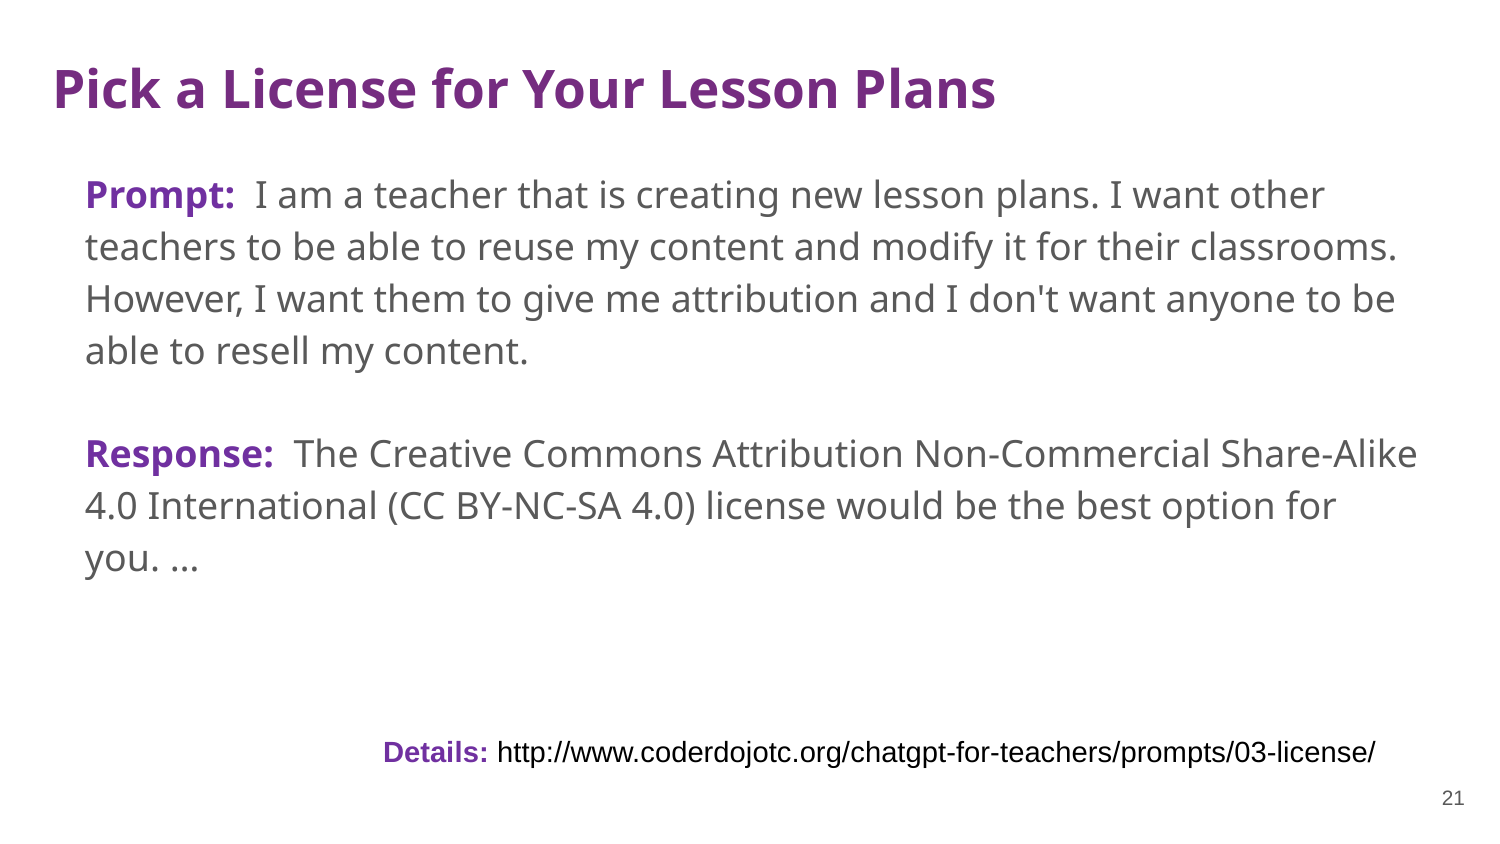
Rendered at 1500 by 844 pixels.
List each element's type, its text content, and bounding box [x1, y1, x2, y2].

slide_number 21 [1389, 764, 1480, 830]
text_box Details: http://www.coderdojotc.org/chatgpt-for-teachers/prompts/03-license/ [368, 725, 1393, 776]
title Pick a License for Your Lesson Plans [37, 40, 1435, 135]
list Prompt: I am a teacher that is creating new lesson plans. I want other teachers to be able to reuse my content and modify it for their classrooms. However, I want them to give me attribution and I don't want anyone to be able to resell my content. Response: The Creative Commons Attribution Non-Commercial Share-Alike 4.0 International (CC BY-NC-SA 4.0) license would be the best option for you. … [51, 149, 1449, 711]
